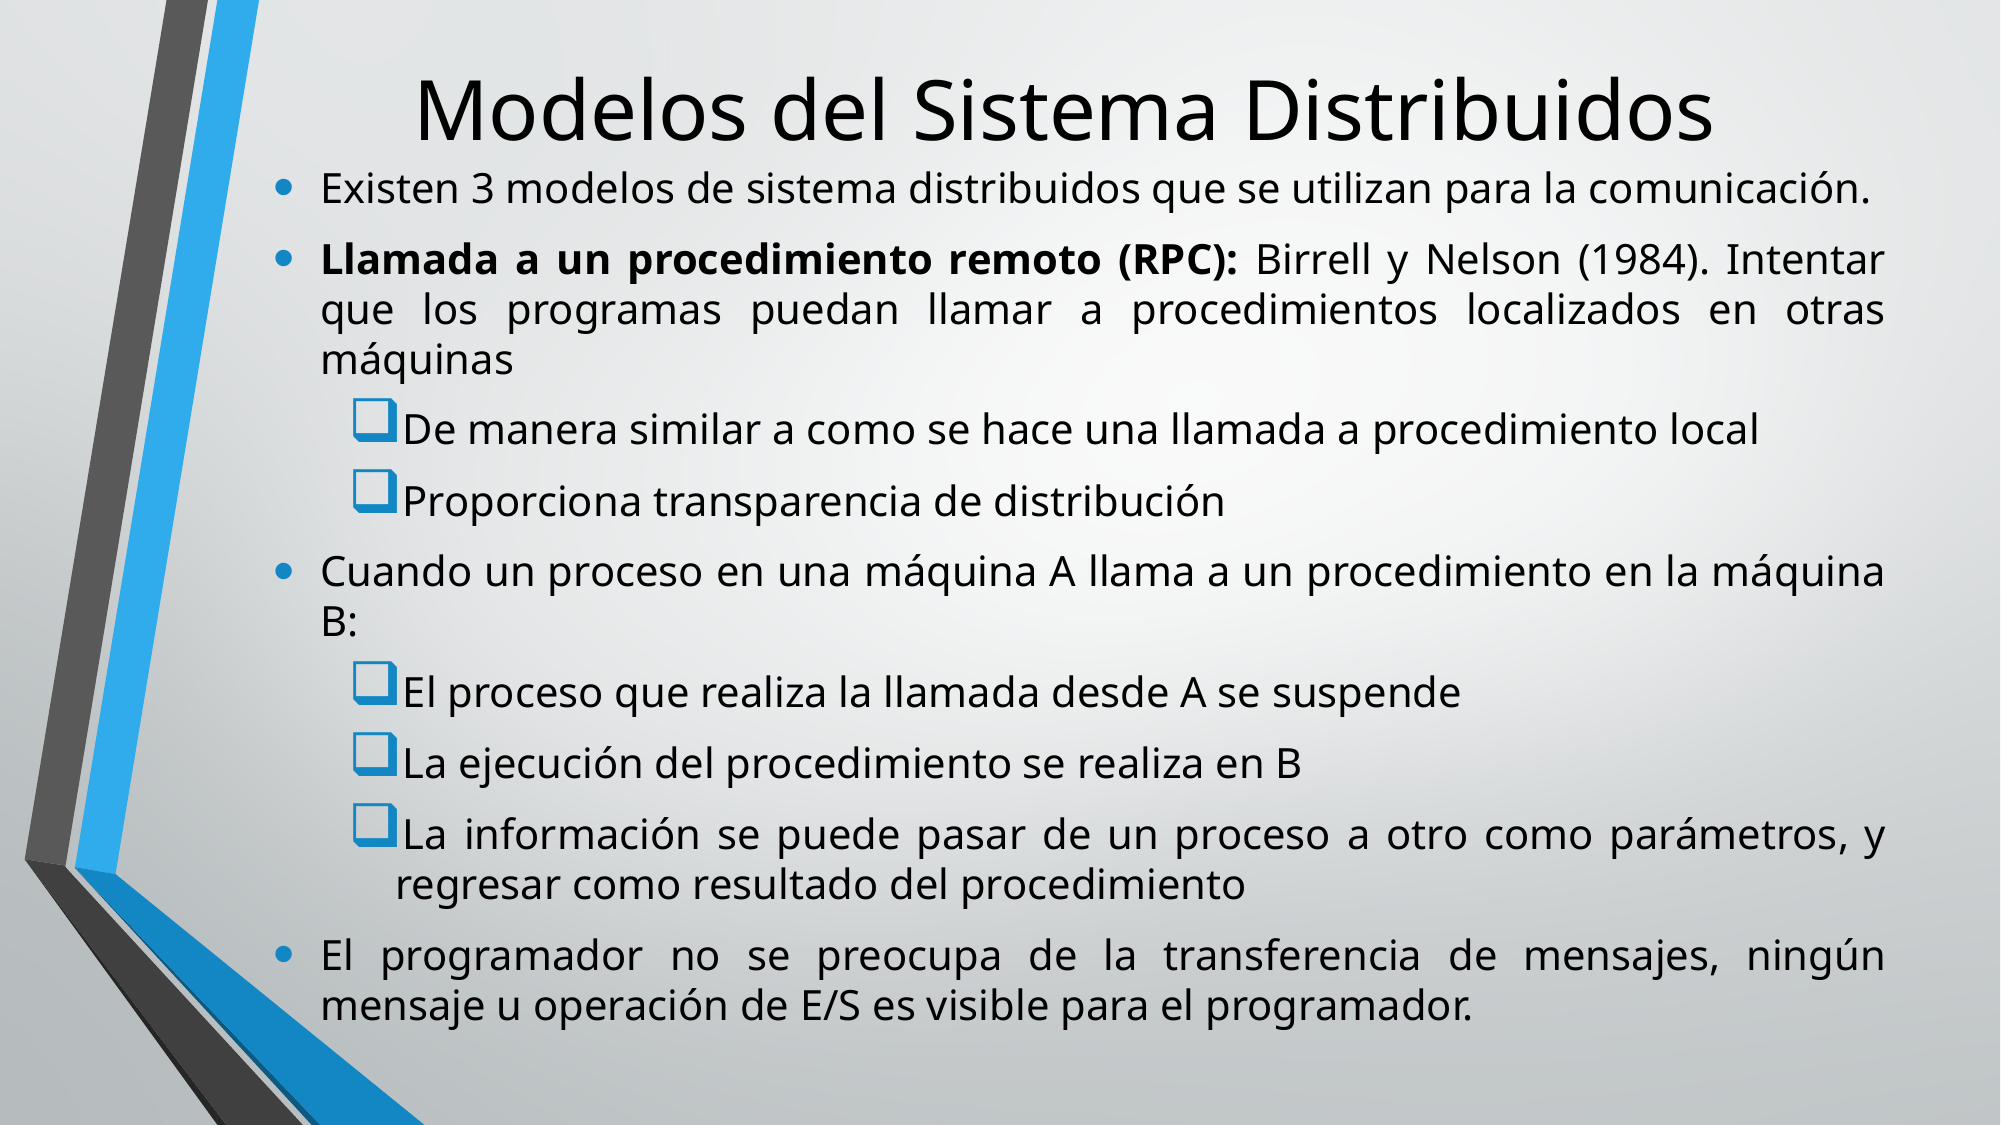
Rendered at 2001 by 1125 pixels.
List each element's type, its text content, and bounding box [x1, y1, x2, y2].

title Modelos del Sistema Distribuidos [243, 21, 1887, 193]
list Existen 3 modelos de sistema distribuidos que se utilizan para la comunicación. Llamada a un procedimiento remoto (RPC): Birrell y Nelson (1984). Intentar que los programas puedan llamar a procedimientos localizados en otras máquinas De manera similar a como se hace una llamada a procedimiento local Proporciona transparencia de distribución Cuando un proceso en una máquina A llama a un procedimiento en la máquina B: El proceso que realiza la llamada desde A se suspende La ejecución del procedimiento se realiza en B La información se puede pasar de un proceso a otro como parámetros, y regresar como resultado del procedimiento El programador no se preocupa de la transferencia de mensajes, ningún mensaje u operación de E/S es visible para el programador. [258, 192, 1902, 1069]
